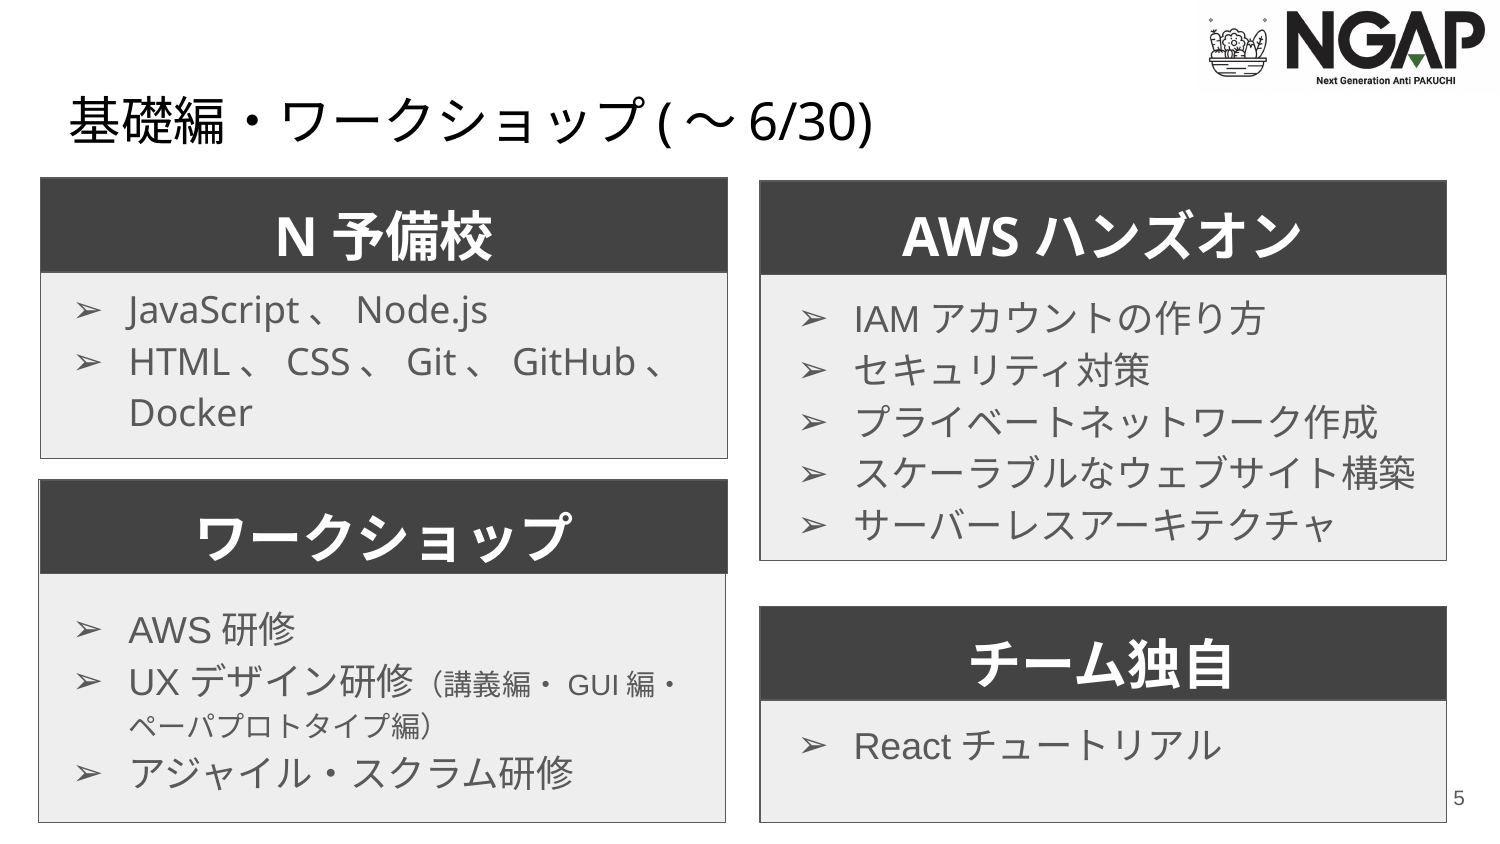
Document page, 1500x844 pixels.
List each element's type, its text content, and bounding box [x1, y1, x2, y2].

slide_number ‹#› [1449, 764, 1480, 830]
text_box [38, 177, 728, 459]
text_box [759, 177, 1447, 561]
picture [1196, 0, 1500, 94]
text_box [38, 479, 728, 823]
title 基礎編・ワークショップ(〜6/30) [53, 72, 947, 167]
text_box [759, 605, 1447, 823]
